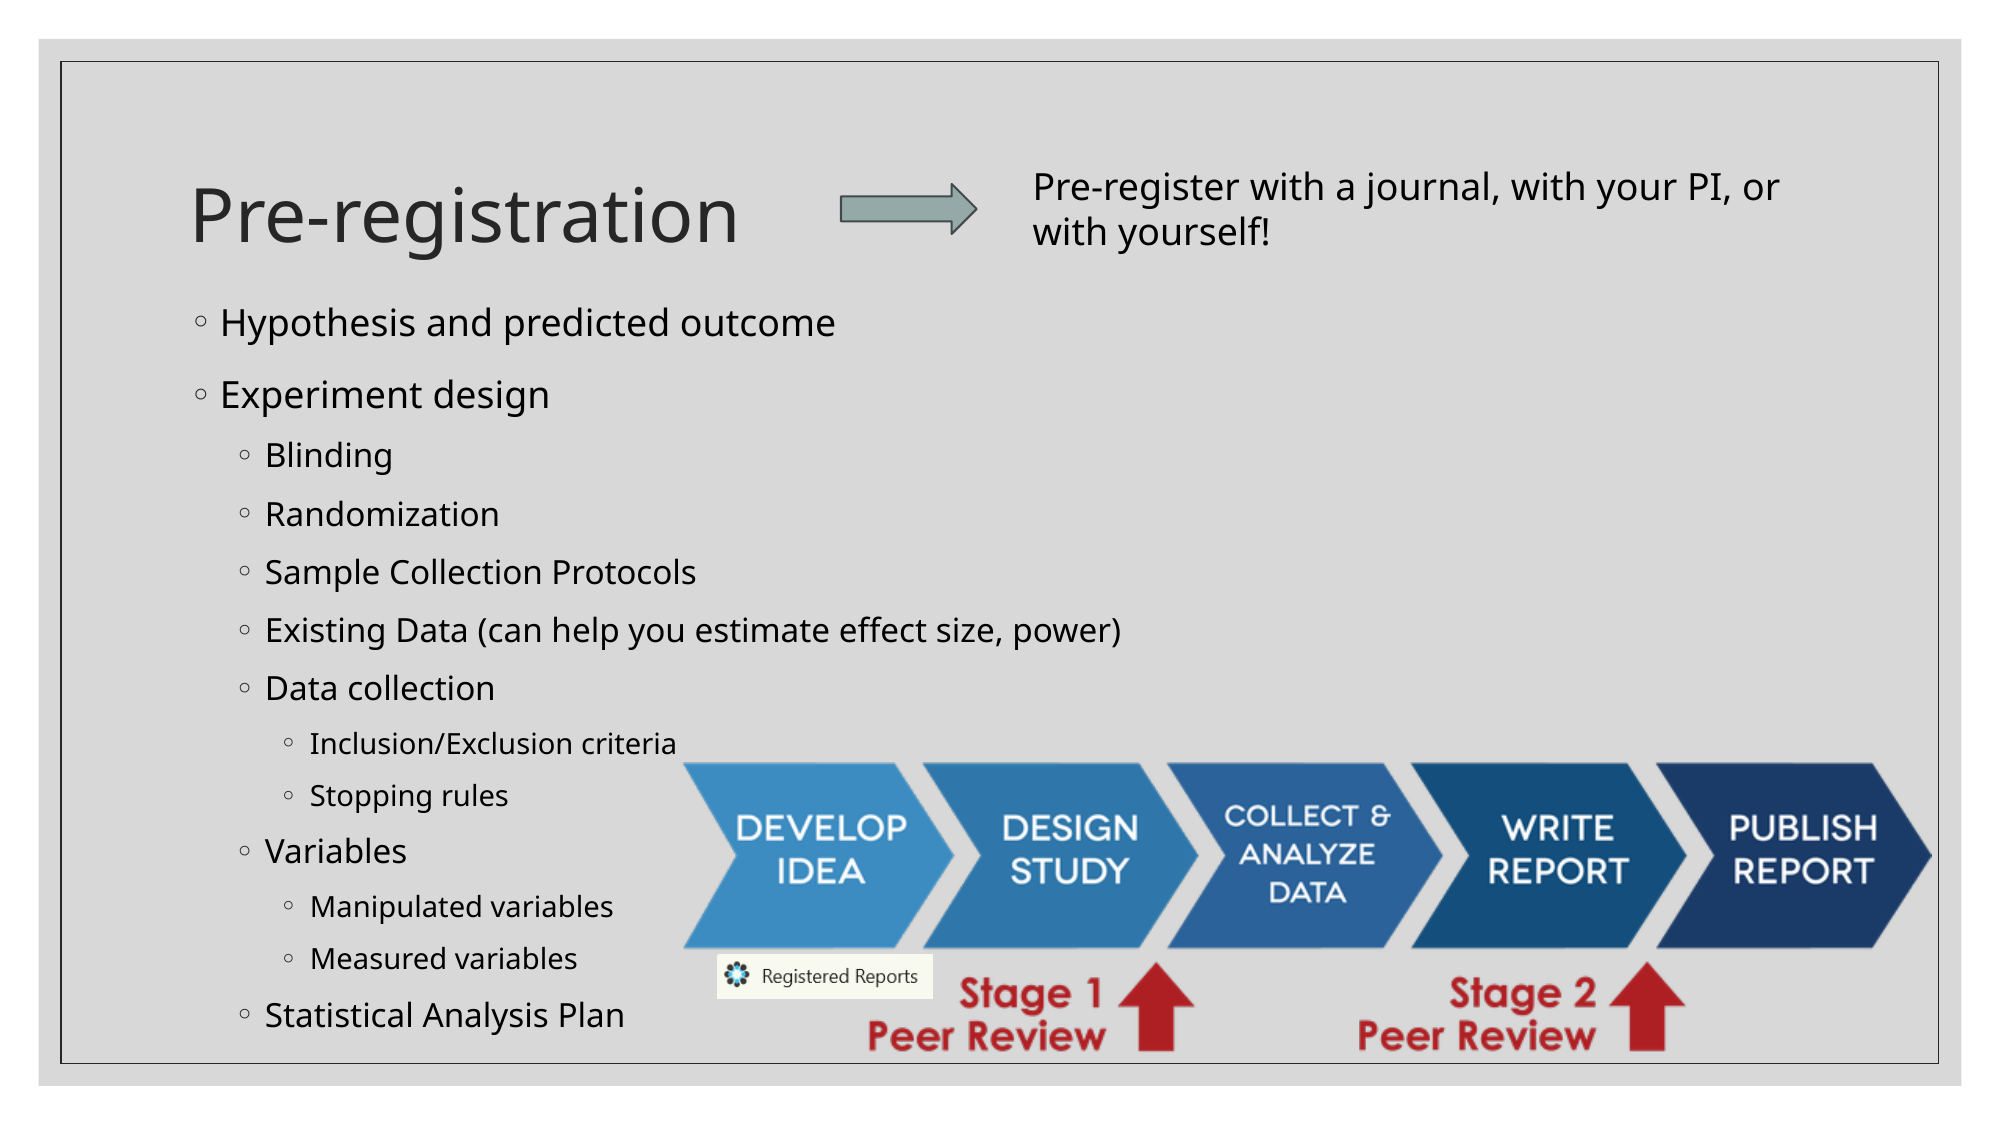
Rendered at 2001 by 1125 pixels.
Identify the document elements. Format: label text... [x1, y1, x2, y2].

text_box Pre-register with a journal, with your PI, or with yourself! [1017, 155, 1813, 261]
picture [681, 761, 1932, 1053]
text_box [839, 183, 978, 235]
title Pre-registration [174, 105, 1825, 331]
list Hypothesis and predicted outcome Experiment design Blinding Randomization Sample Collection Protocols Existing Data (can help you estimate effect size, power) Data collection Inclusion/Exclusion criteria Stopping rules Variables Manipulated variables Measured variables Statistical Analysis Plan [174, 282, 1188, 1067]
